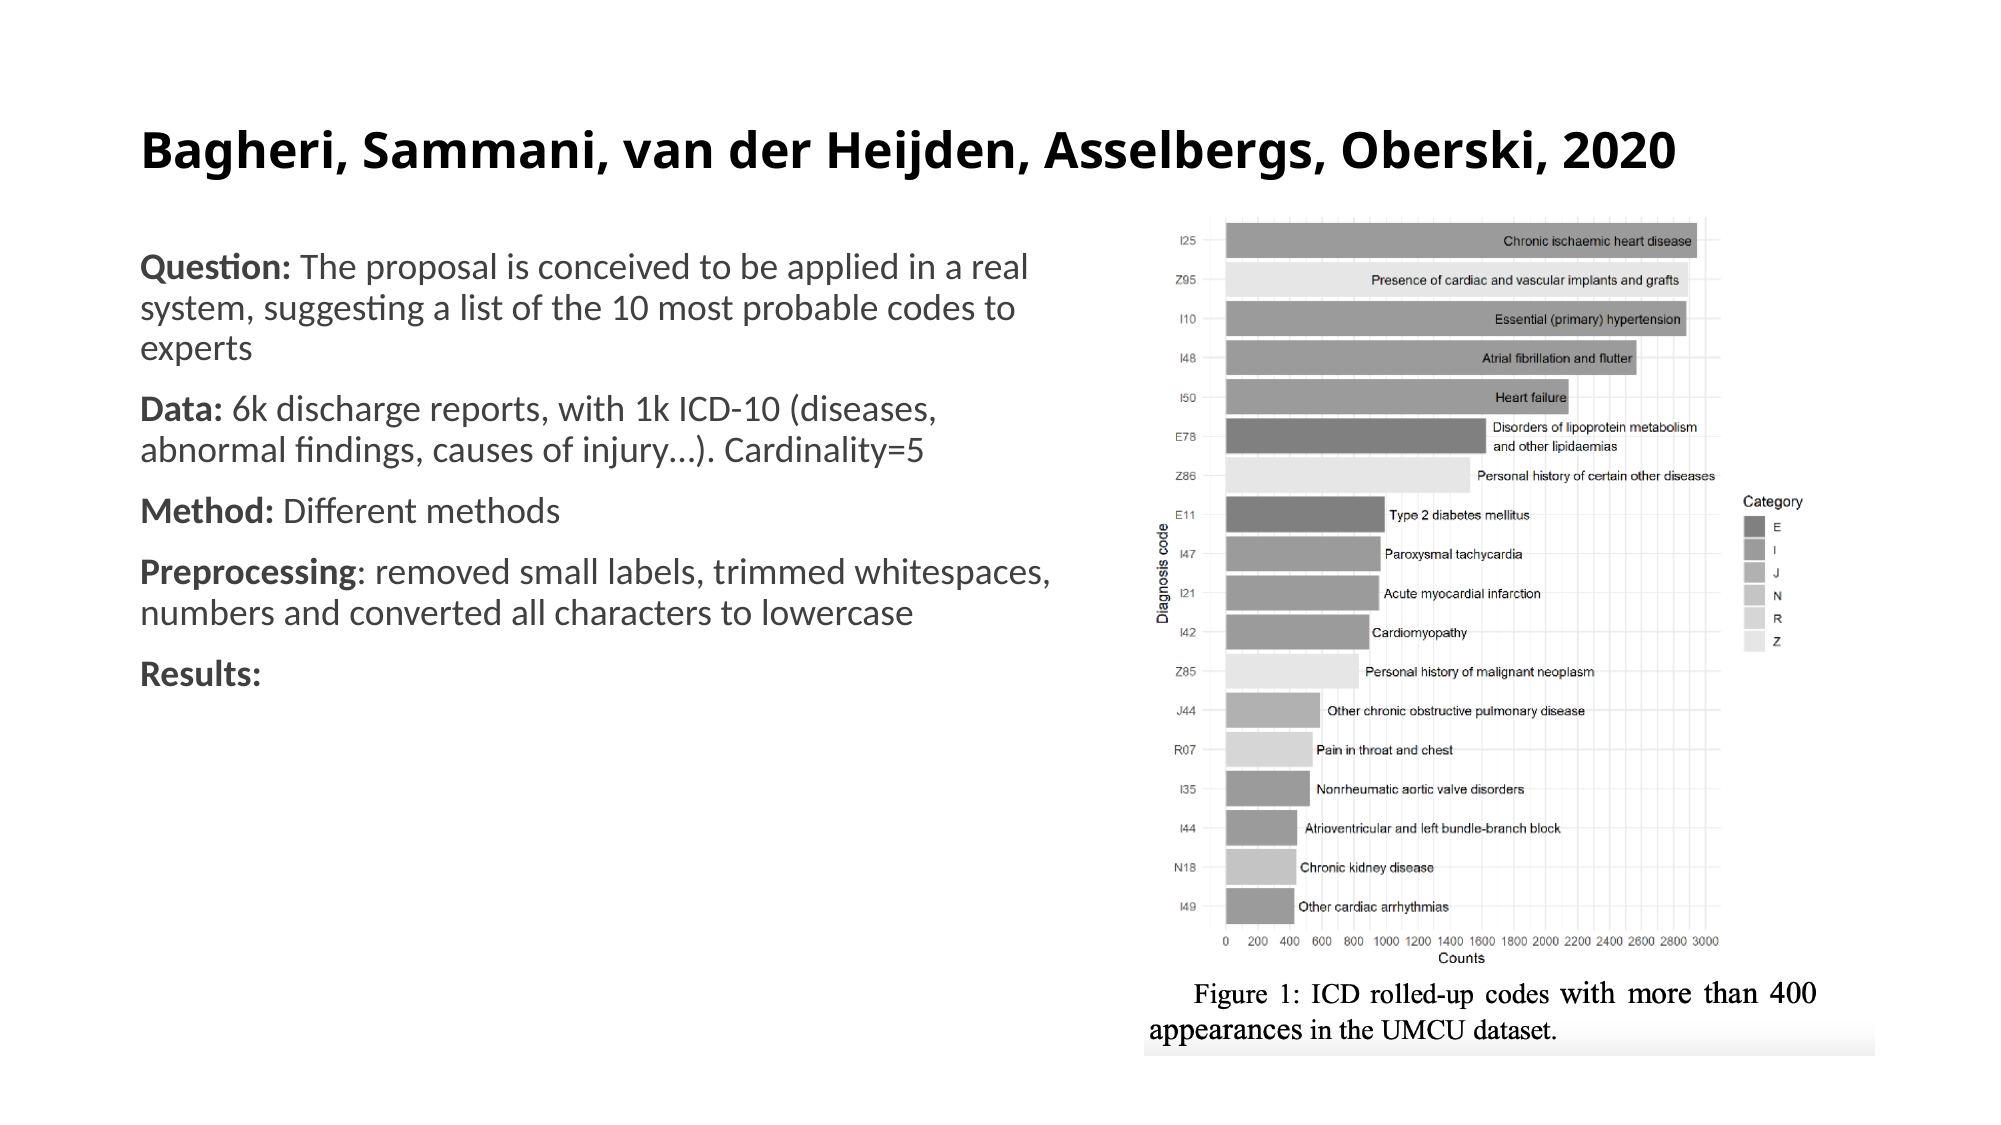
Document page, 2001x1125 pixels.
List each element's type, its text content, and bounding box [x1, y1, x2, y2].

text_box Question: The proposal is conceived to be applied in a real system, suggesting a list of the 10 most probable codes to experts Data: 6k discharge reports, with 1k ICD-10 (diseases, abnormal findings, causes of injury…). Cardinality=5 Method: Different methods Preprocessing: removed small labels, trimmed whitespaces, numbers and converted all characters to lowercase Results: [124, 239, 1081, 1008]
title Bagheri, Sammani, van der Heijden, Asselbergs, Oberski, 2020 [125, 117, 1837, 313]
picture [1144, 191, 1875, 1056]
